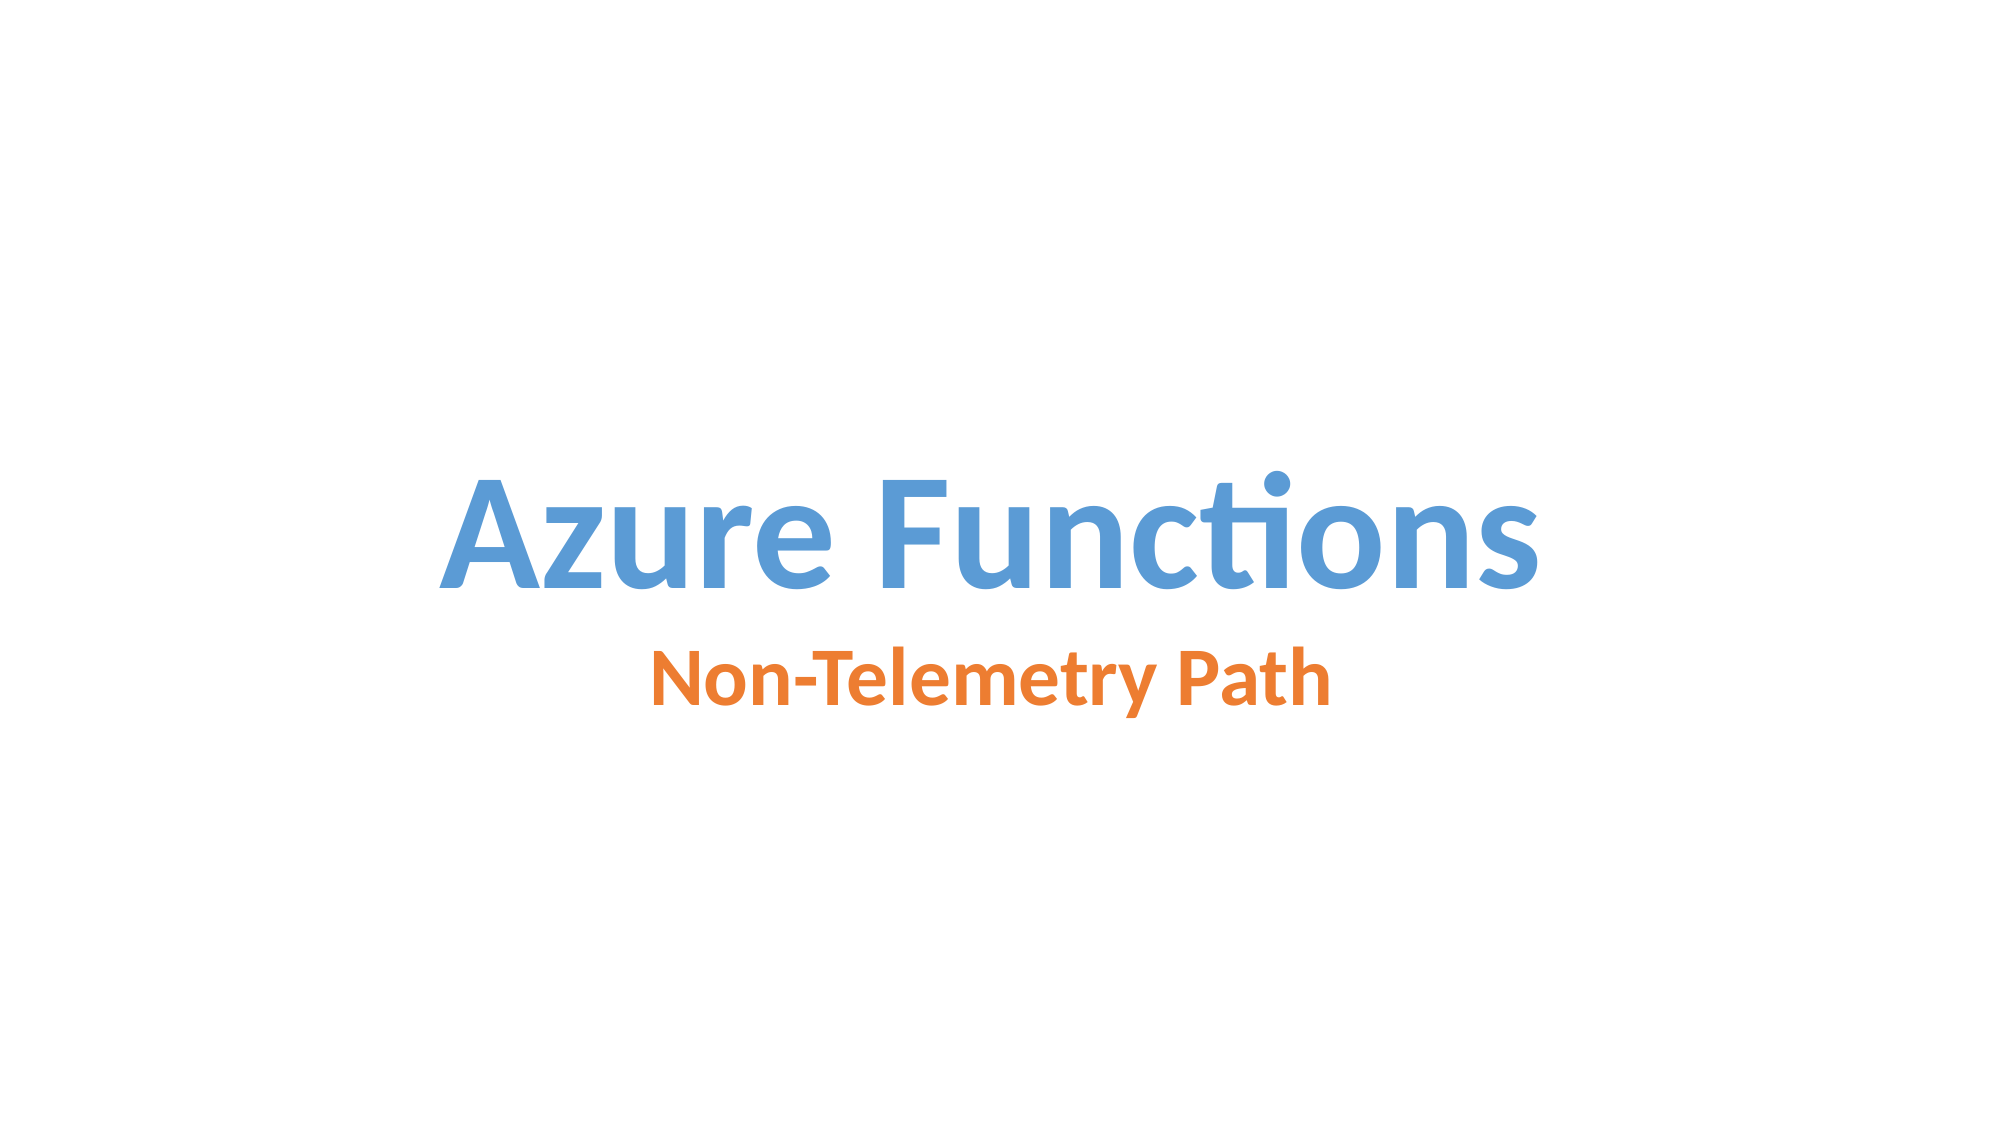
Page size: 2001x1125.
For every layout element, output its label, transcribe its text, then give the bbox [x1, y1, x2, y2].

text_box Azure Functions Non-Telemetry Path [374, 414, 1609, 730]
